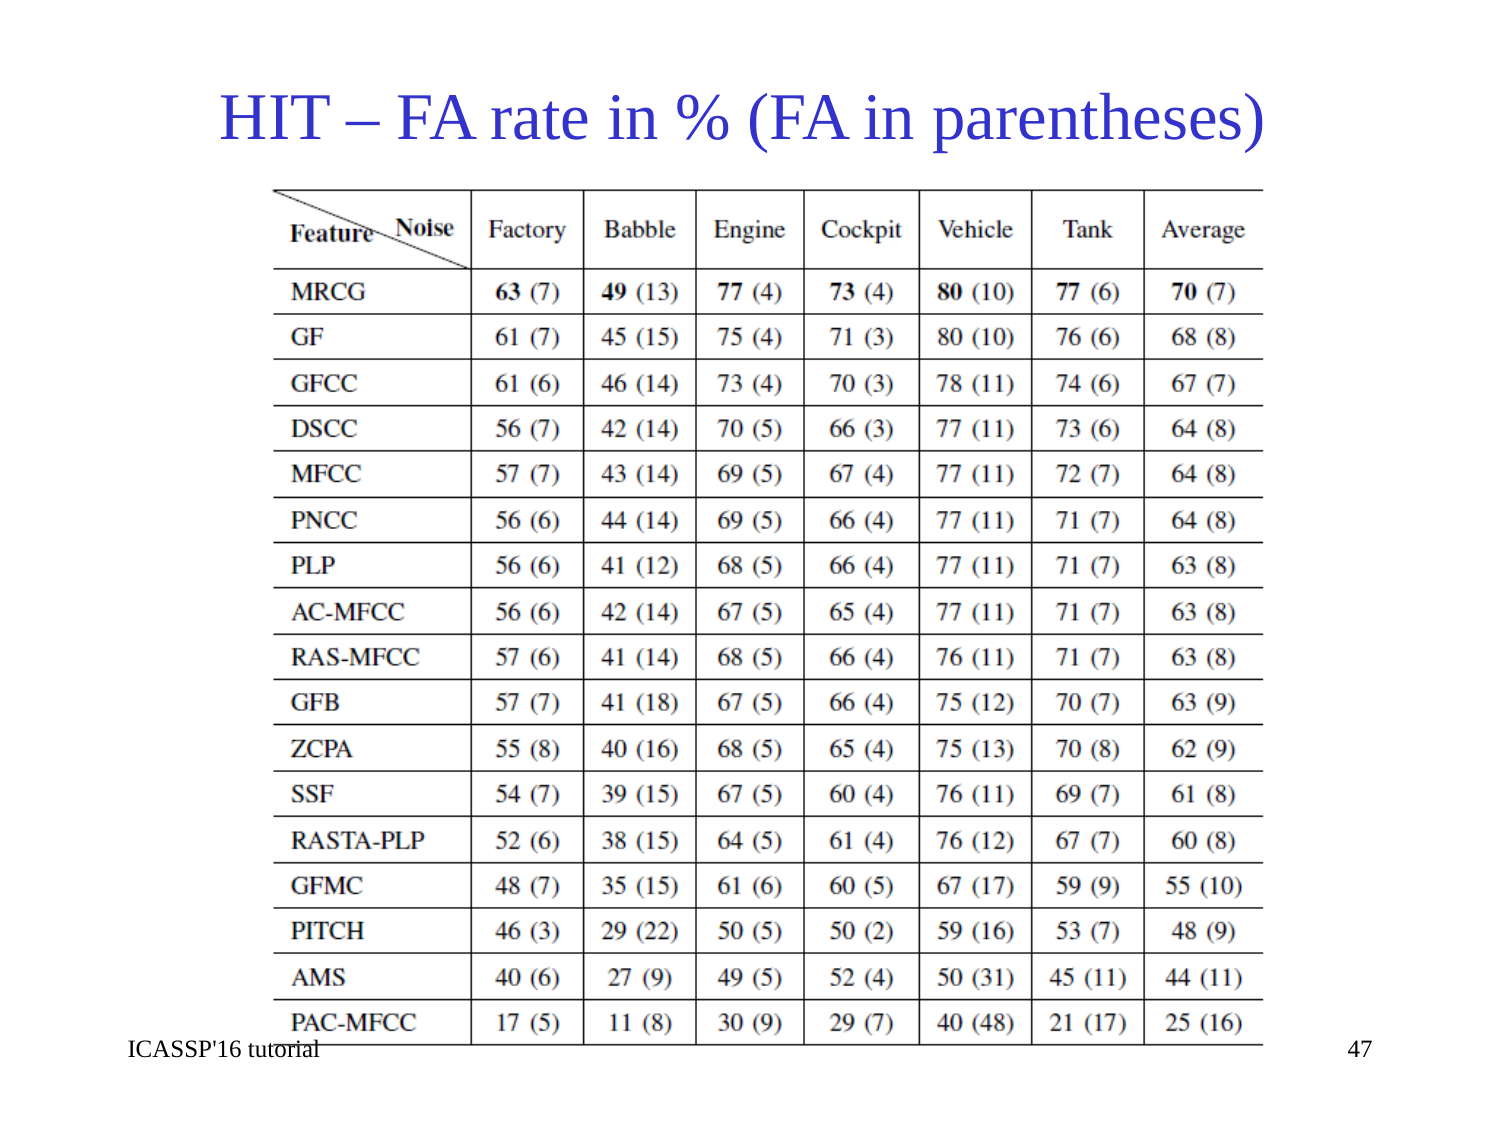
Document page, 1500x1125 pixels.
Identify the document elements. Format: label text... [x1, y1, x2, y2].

picture [262, 180, 1274, 1052]
slide_number ICASSP'16 tutorial [112, 1024, 426, 1101]
slide_number 47 [1074, 1024, 1388, 1101]
title HIT – FA rate in % (FA in parentheses) [87, 62, 1400, 163]
